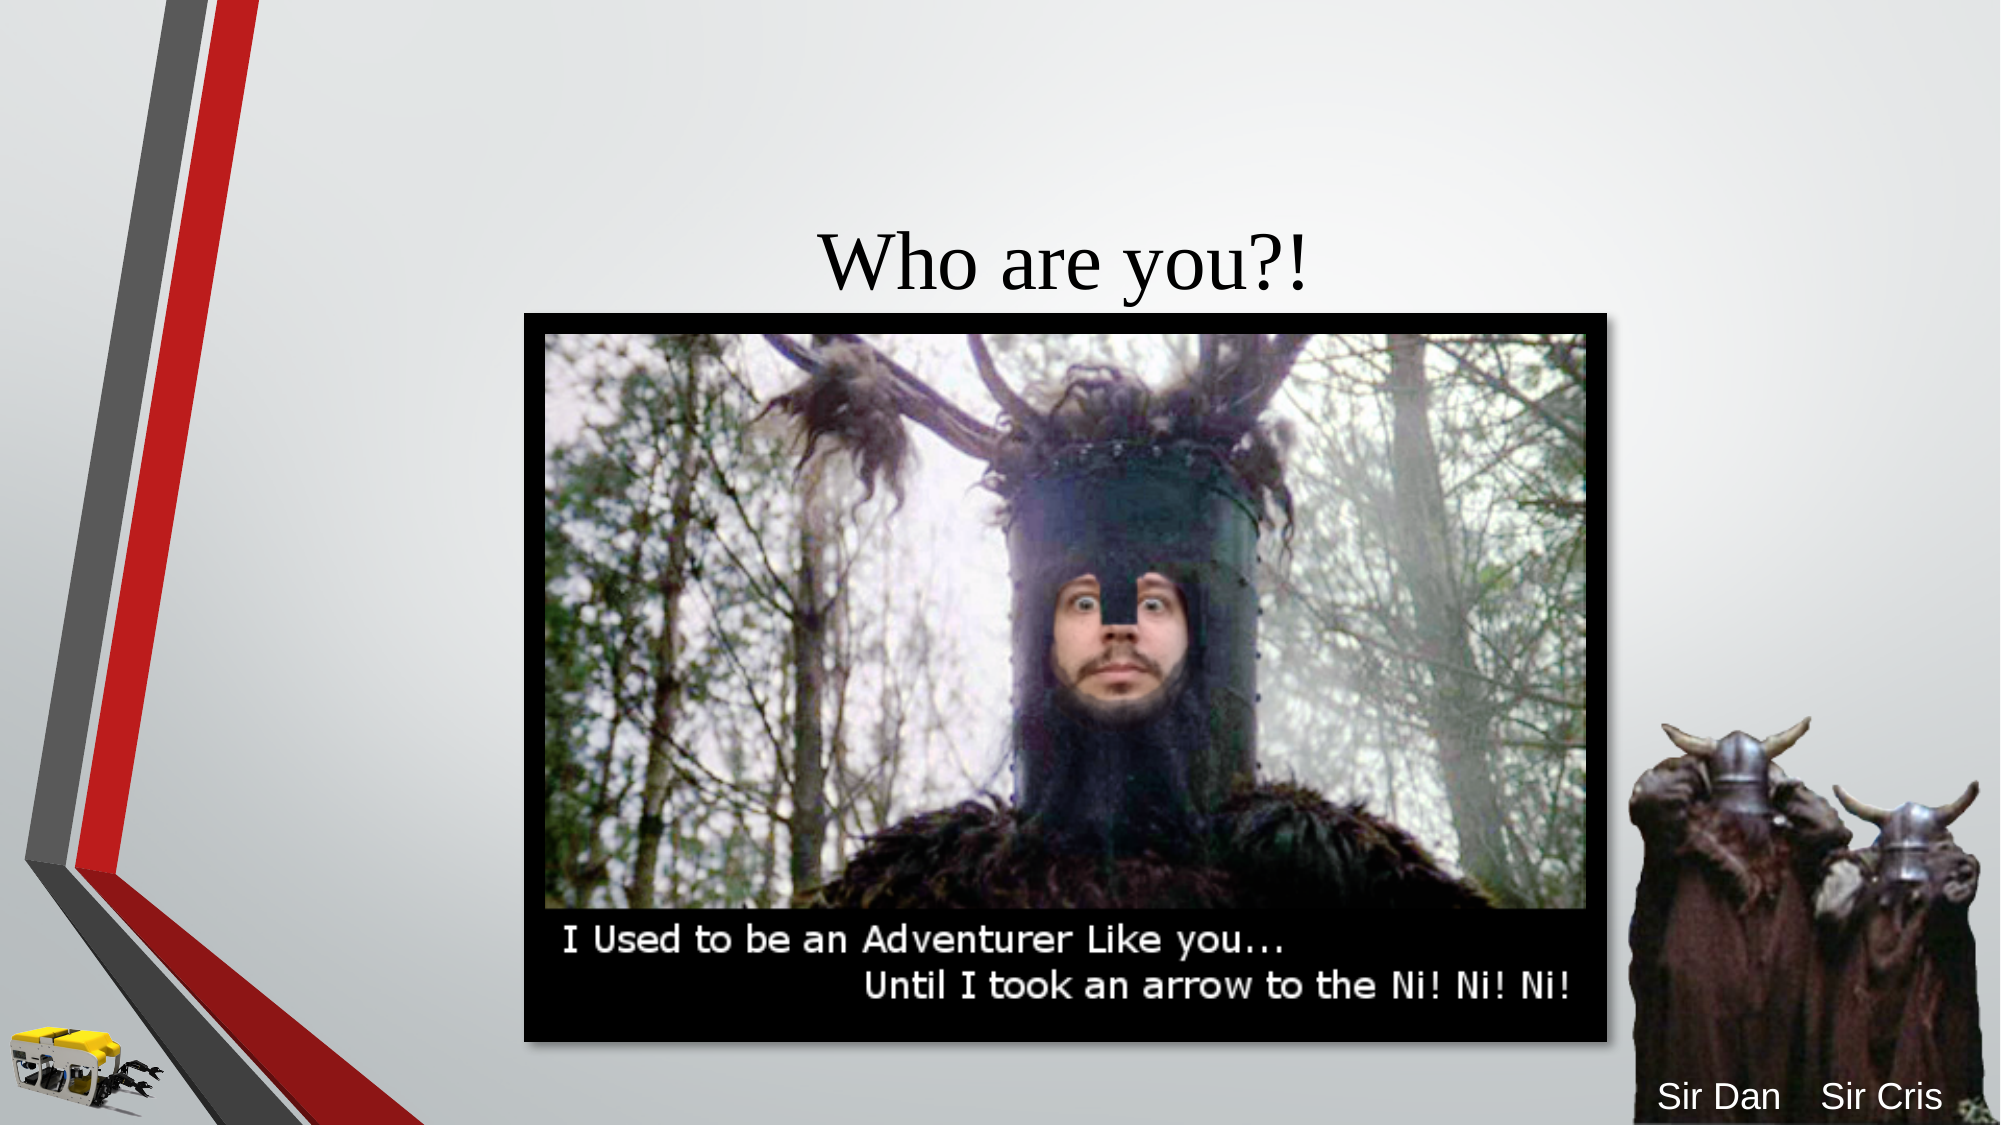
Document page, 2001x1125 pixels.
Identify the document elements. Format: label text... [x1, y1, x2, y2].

picture [1628, 716, 2000, 1125]
picture [0, 1020, 185, 1125]
picture [544, 333, 1587, 1022]
title Who are you?! [243, 112, 1887, 400]
